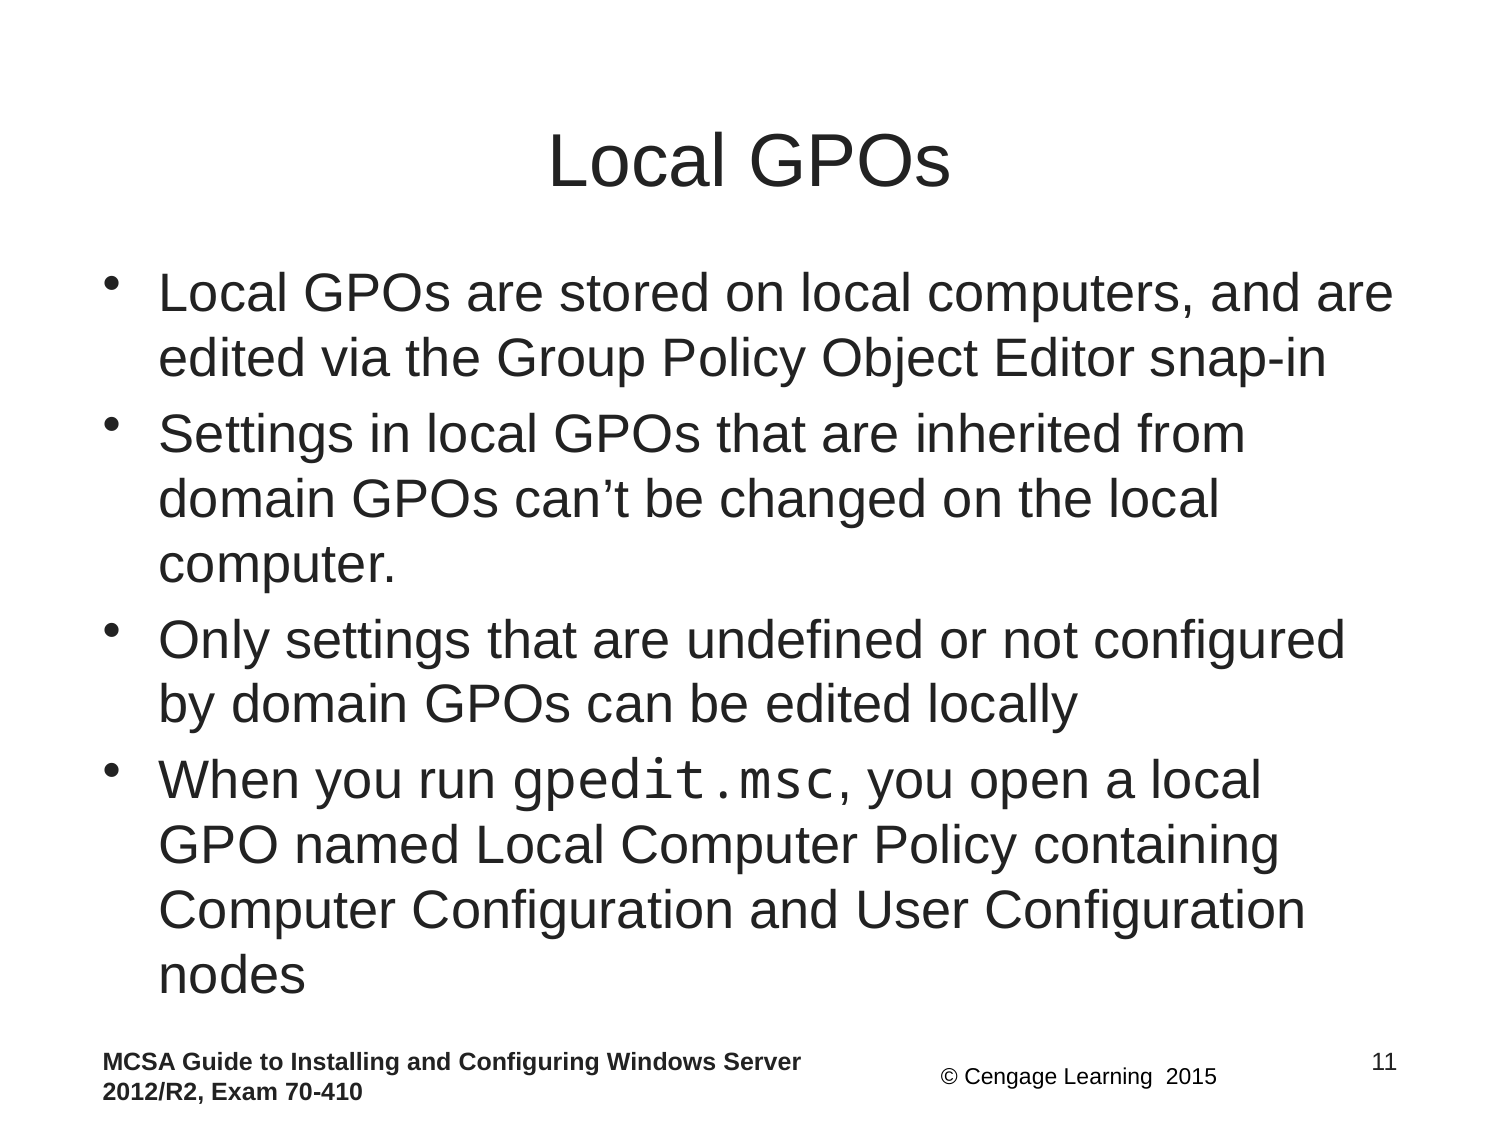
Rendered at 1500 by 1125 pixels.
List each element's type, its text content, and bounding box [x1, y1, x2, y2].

list Local GPOs are stored on local computers, and are edited via the Group Policy Object Editor snap-in Settings in local GPOs that are inherited from domain GPOs can’t be changed on the local computer. Only settings that are undefined or not configured by domain GPOs can be edited locally When you run gpedit.msc, you open a local GPO named Local Computer Policy containing Computer Configuration and User Configuration nodes [87, 249, 1413, 1000]
slide_number 11 [1250, 1037, 1413, 1100]
footer MCSA Guide to Installing and Configuring Windows Server 2012/R2, Exam 70-410 [87, 1037, 875, 1100]
title Local GPOs [87, 62, 1413, 249]
